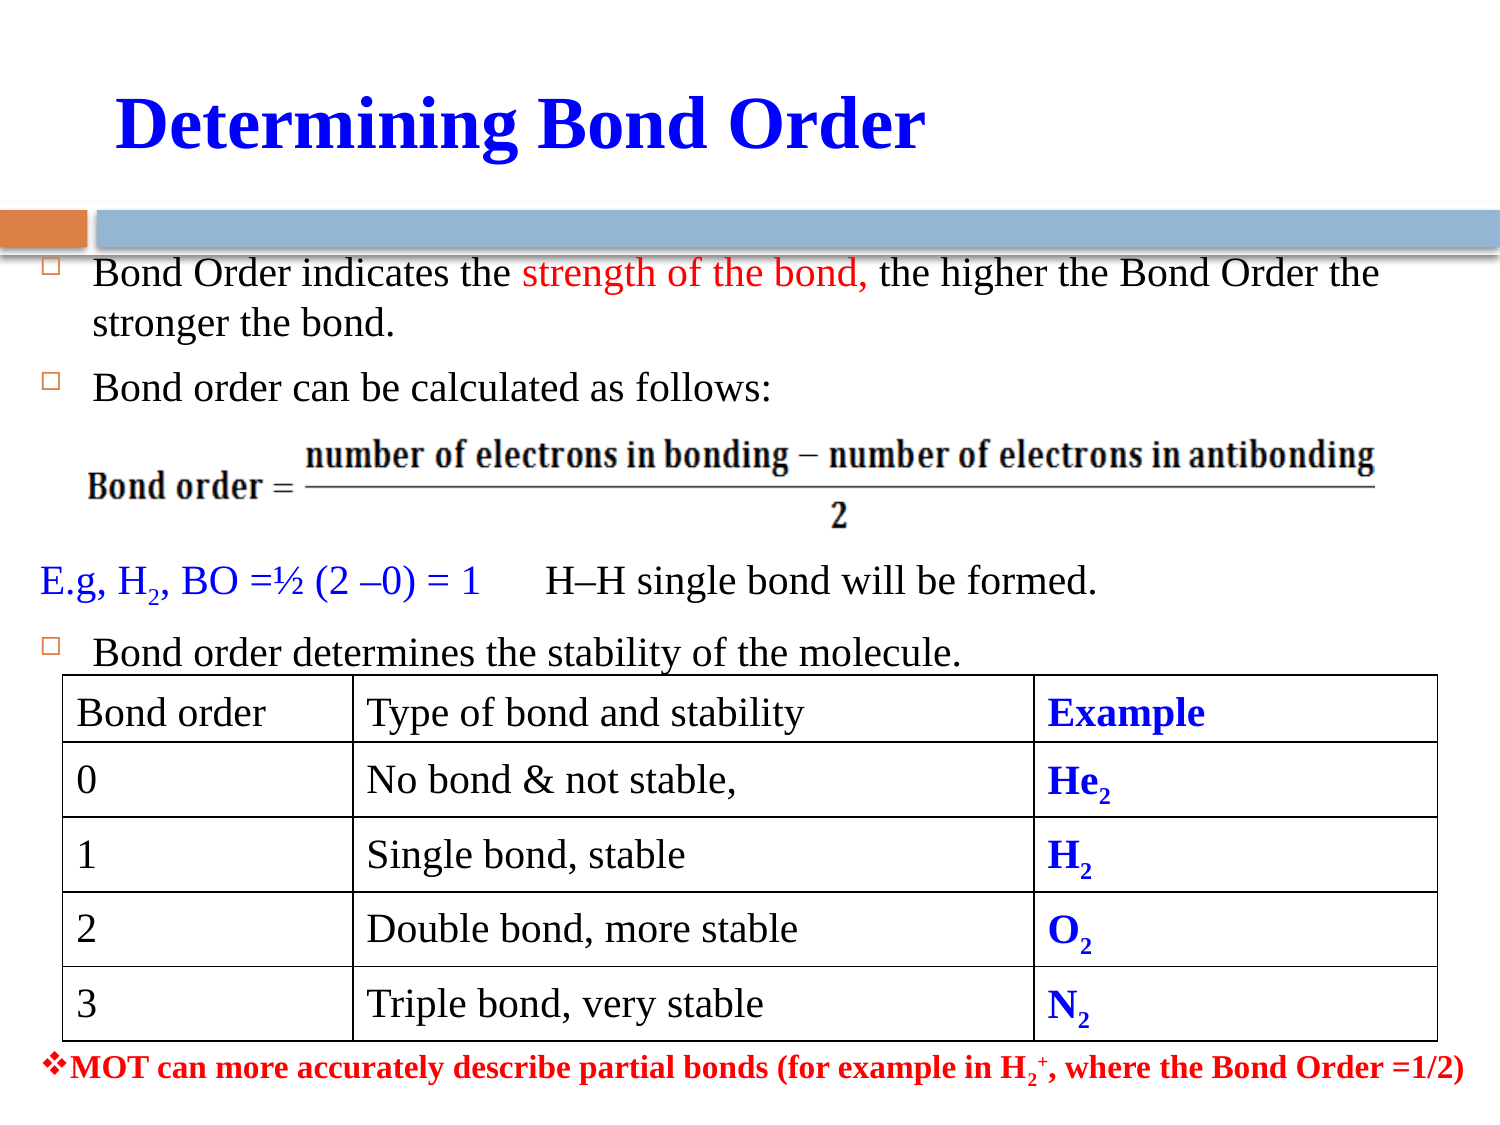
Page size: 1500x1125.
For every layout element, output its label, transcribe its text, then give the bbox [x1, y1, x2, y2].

title Determining Bond Order [100, 37, 1438, 200]
text_box MOT can more accurately describe partial bonds (for example in H2+, where the Bond Order =1/2) [24, 1037, 1500, 1098]
table_cell No bond & not stable, [354, 743, 1033, 816]
table_cell 3 [63, 967, 352, 1037]
table_header Type of bond and stability [354, 676, 1033, 741]
table_cell H2 [1035, 818, 1437, 891]
table_cell O2 [1035, 893, 1437, 966]
table_cell 2 [63, 893, 352, 966]
table_cell He2 [1035, 743, 1437, 816]
table_header Bond order [63, 676, 352, 741]
table_cell Triple bond, very stable [354, 967, 1033, 1037]
table_cell N2 [1035, 967, 1437, 1037]
table_cell 1 [63, 818, 352, 891]
table_cell Single bond, stable [354, 818, 1033, 891]
list Bond Order indicates the strength of the bond, the higher the Bond Order the stronger the bond. Bond order can be calculated as follows: E.g, H2, BO =½ (2 –0) = 1 H–H single bond will be formed. Bond order determines the stability of the molecule. [24, 237, 1475, 1037]
table_header Example [1035, 676, 1437, 741]
table_cell Double bond, more stable [354, 893, 1033, 966]
table_cell 0 [63, 743, 352, 816]
picture [87, 437, 1376, 538]
